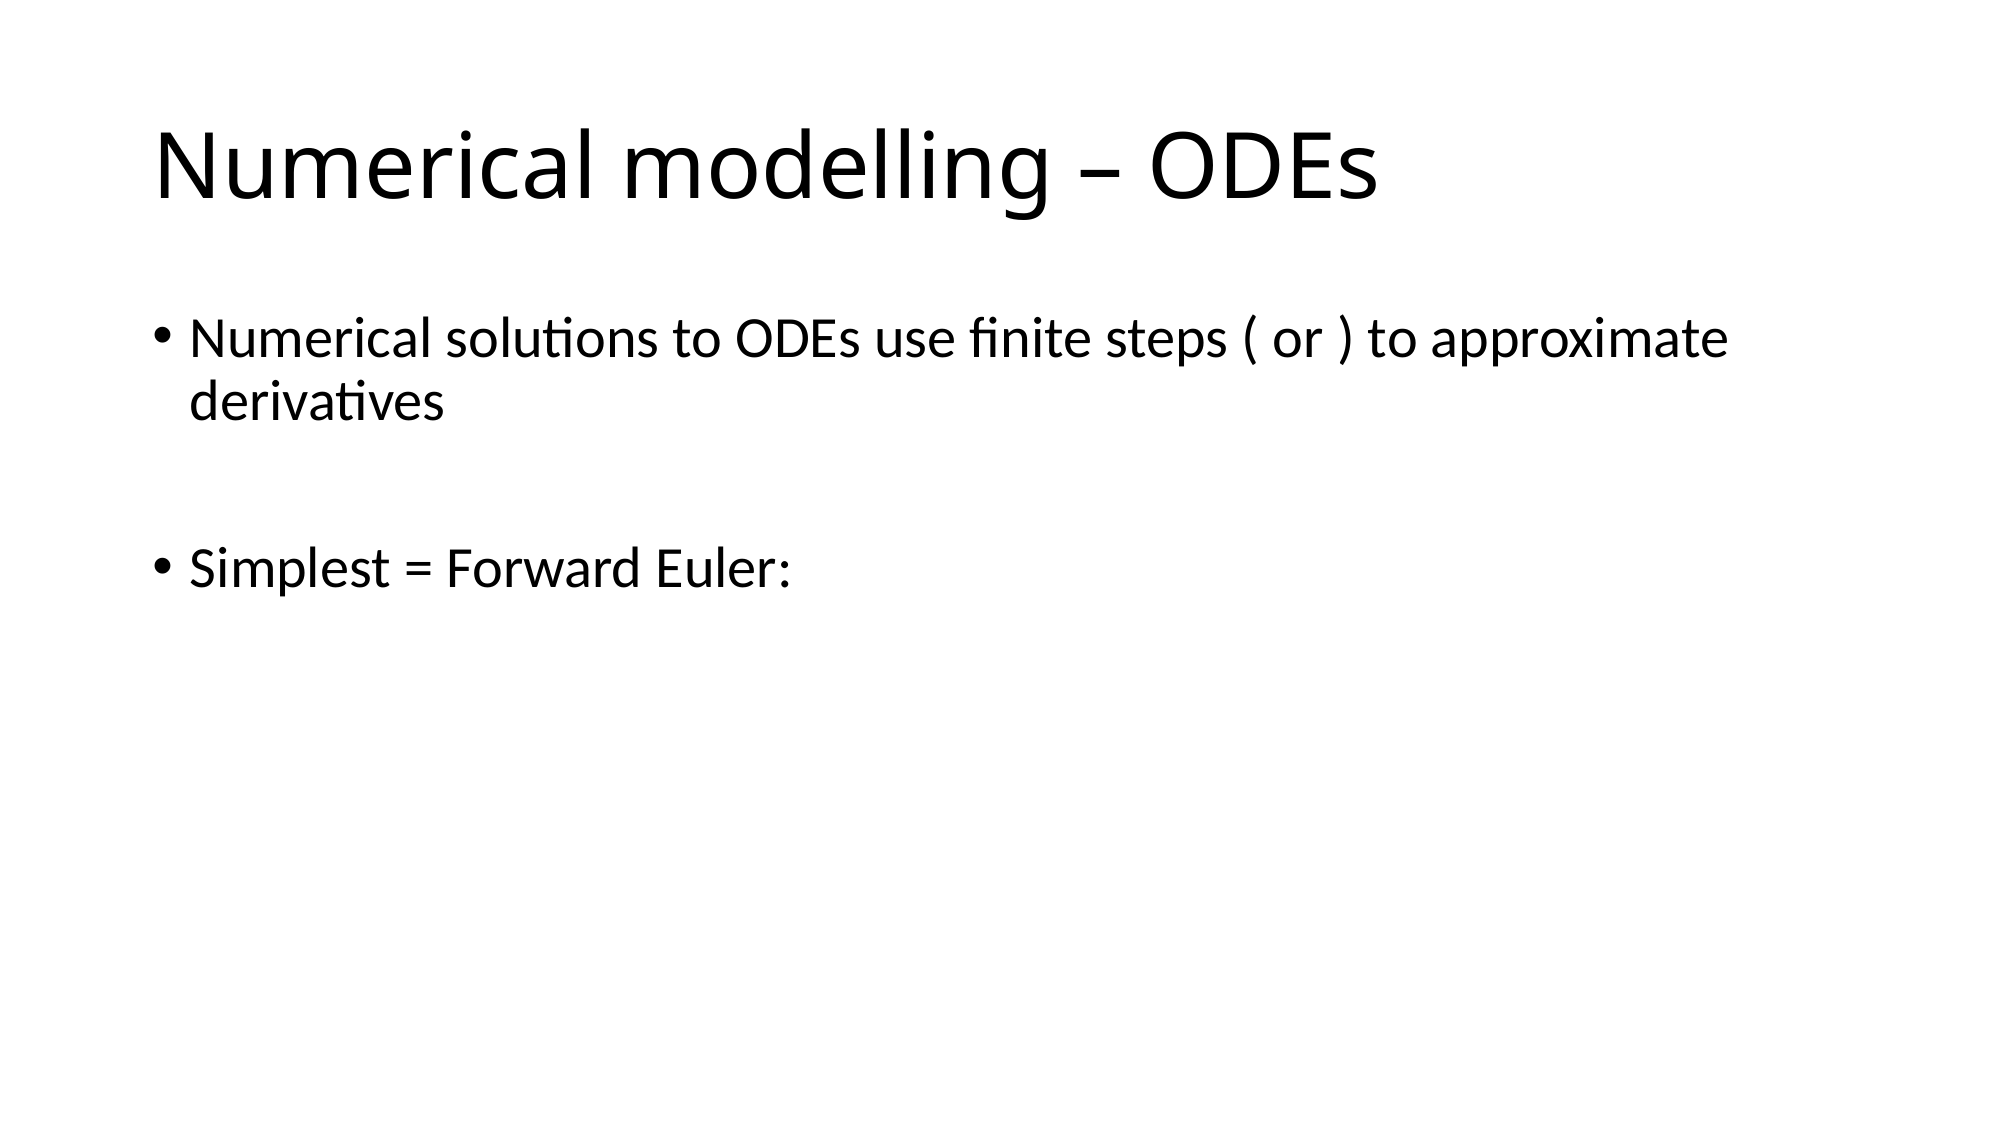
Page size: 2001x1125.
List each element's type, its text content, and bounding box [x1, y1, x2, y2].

title Numerical modelling – ODEs [137, 59, 1863, 278]
